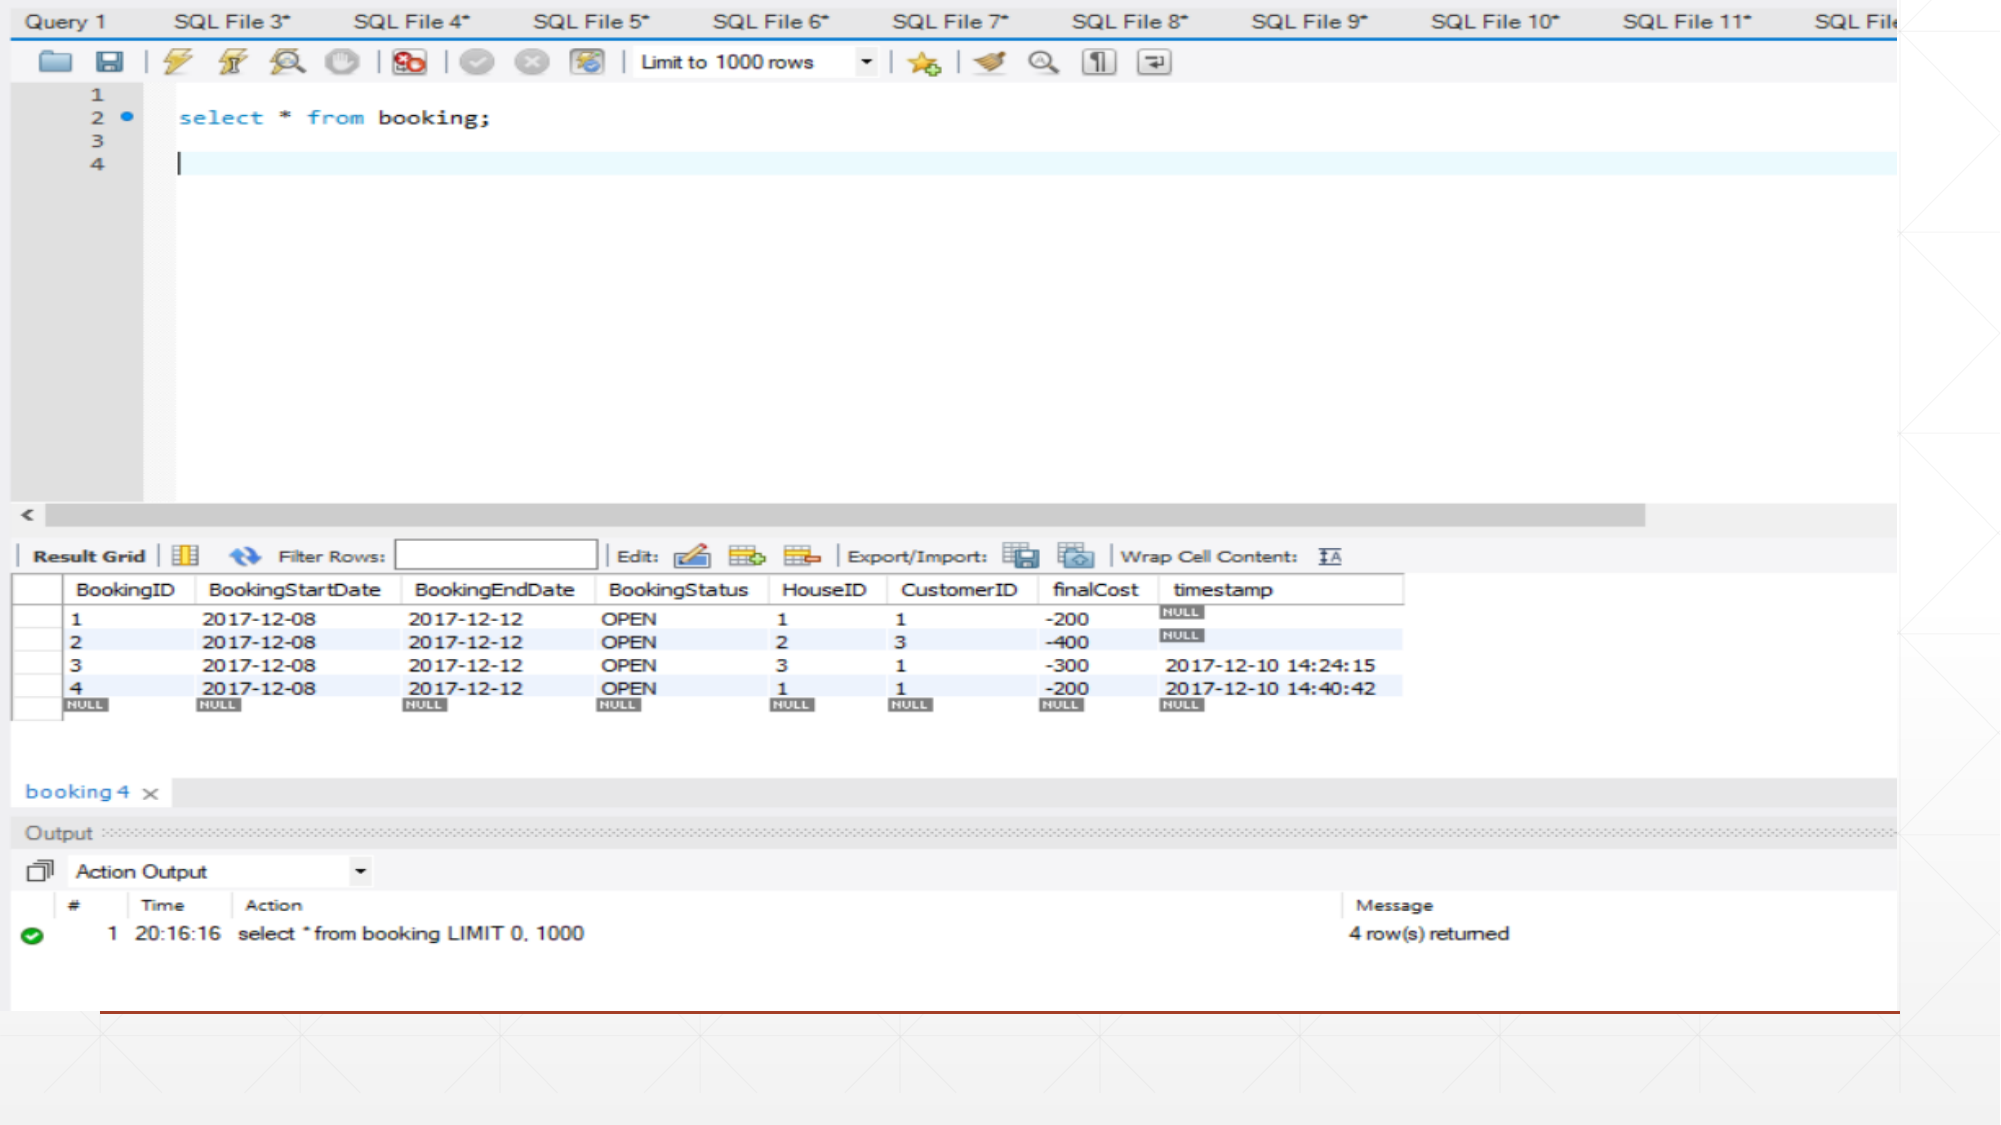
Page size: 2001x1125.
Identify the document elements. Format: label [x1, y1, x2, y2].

picture [0, 0, 1897, 1011]
